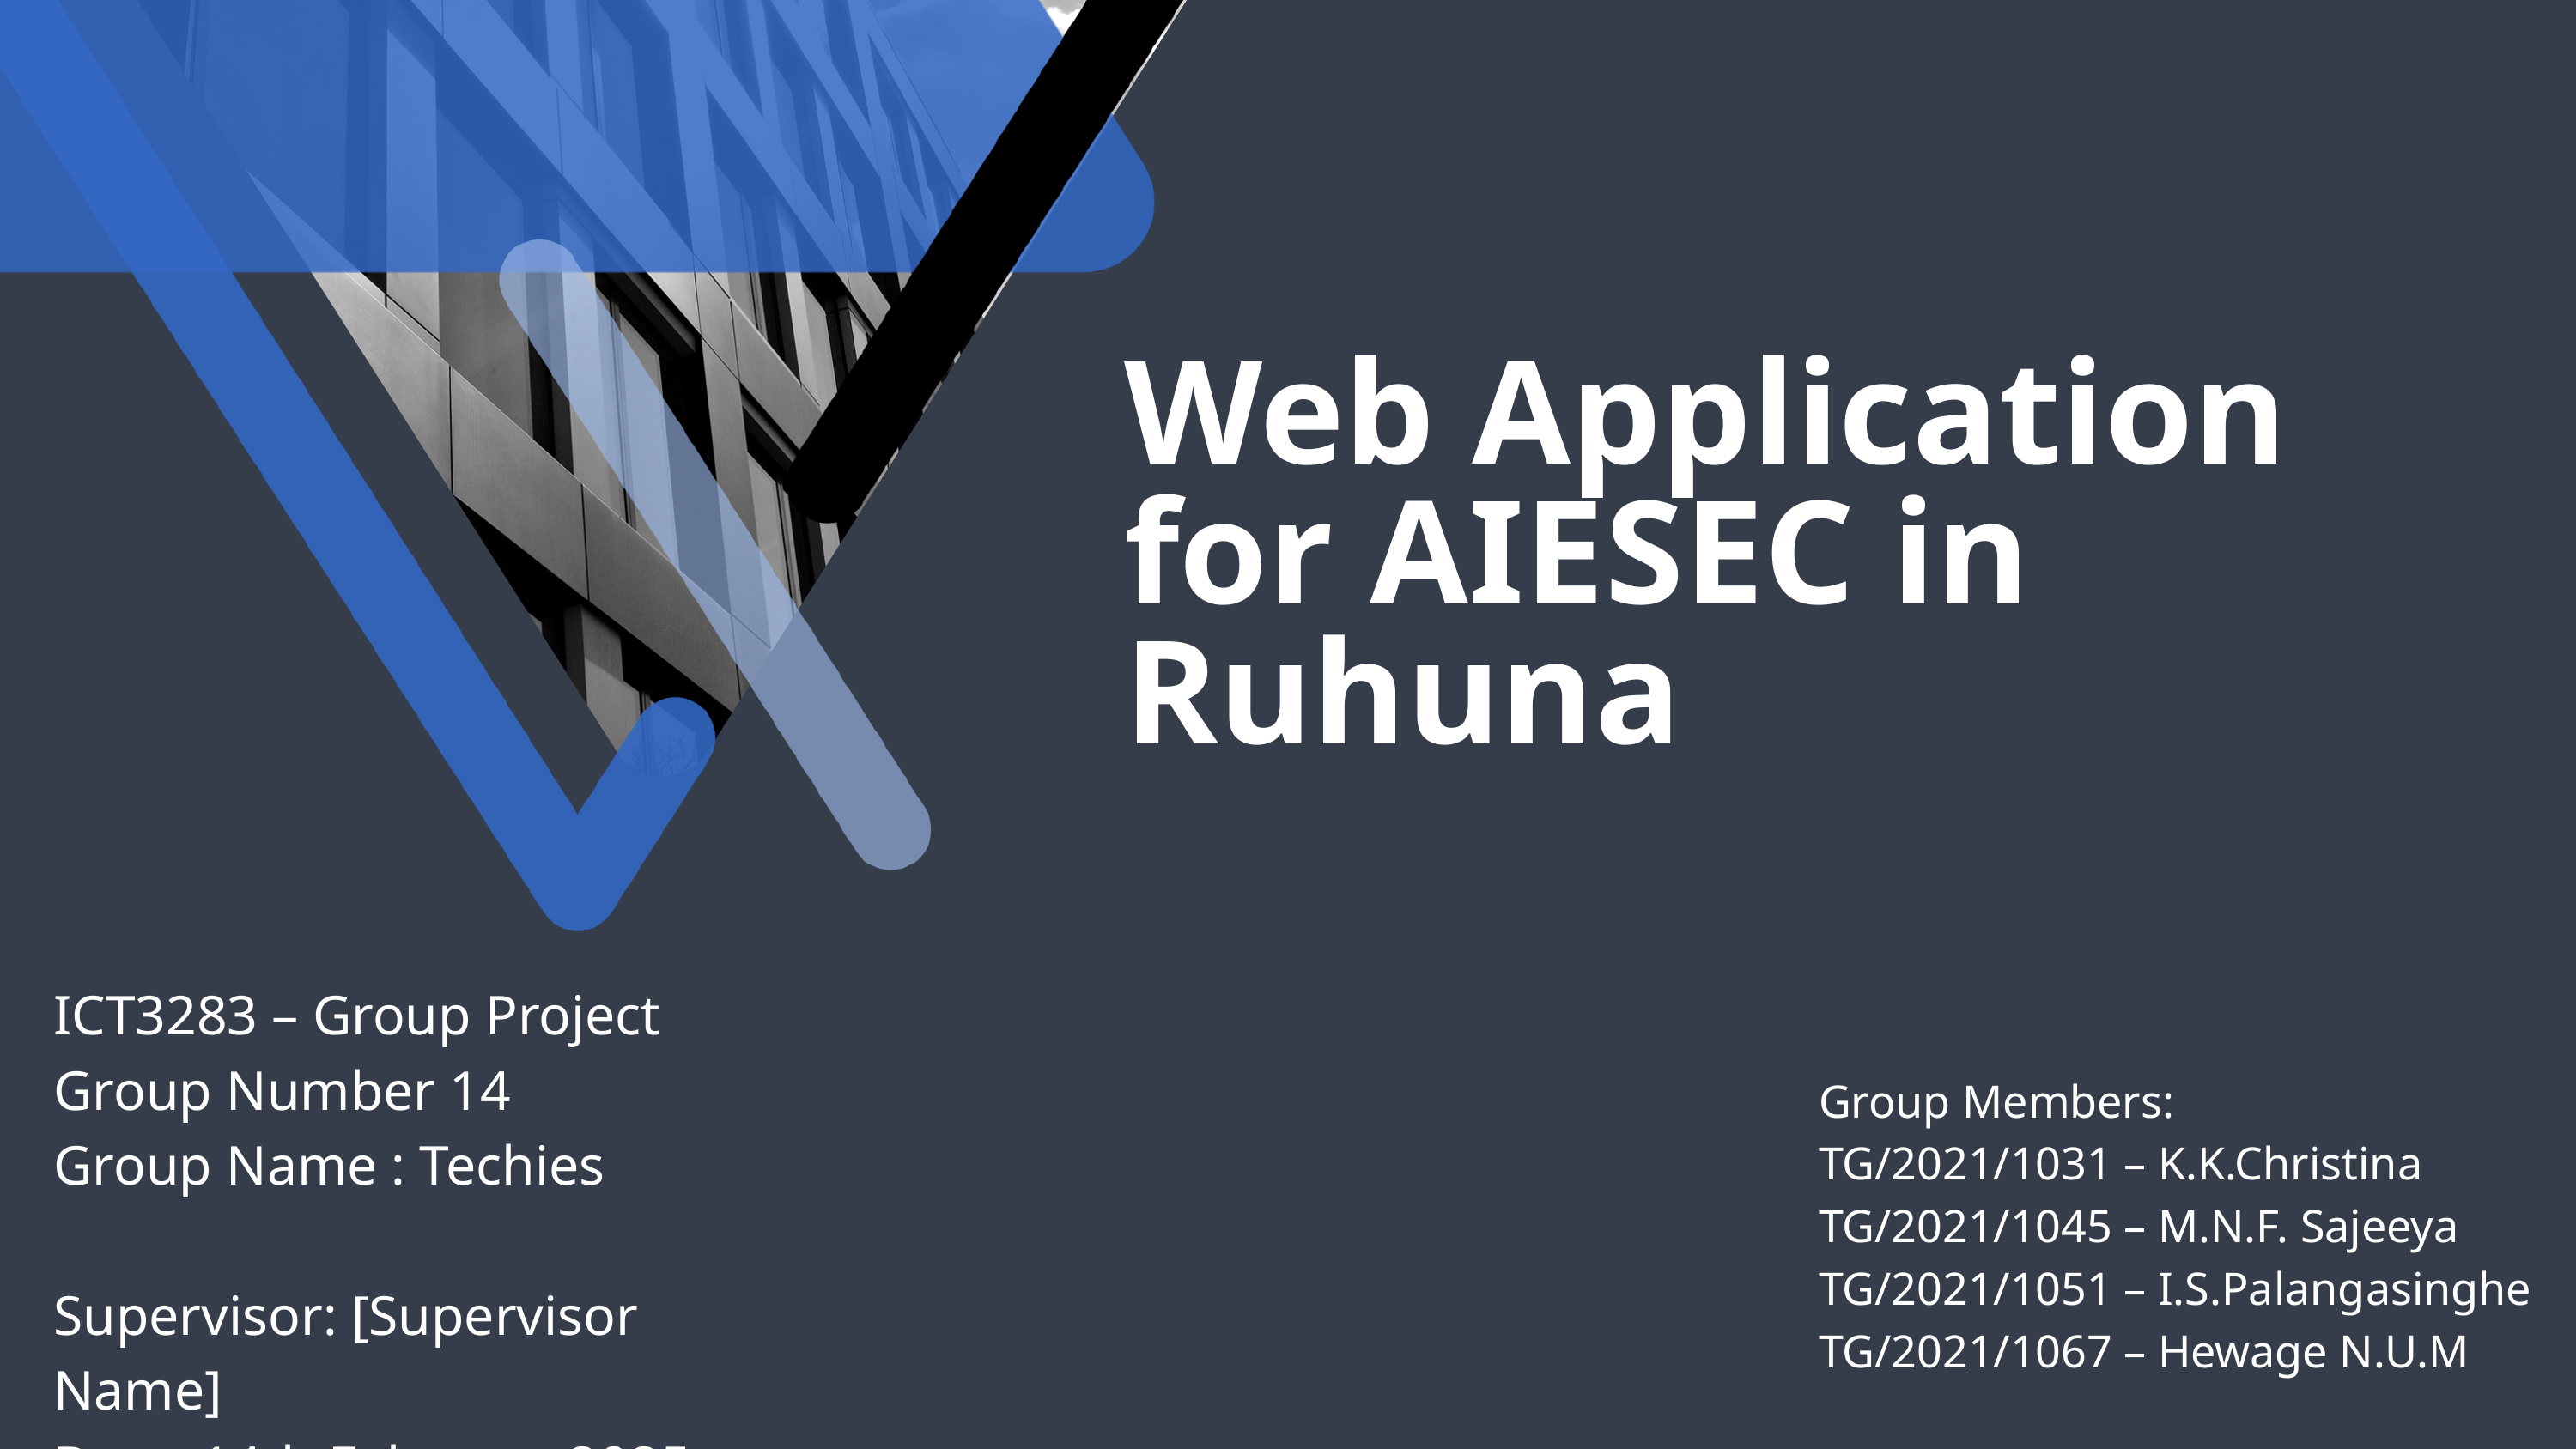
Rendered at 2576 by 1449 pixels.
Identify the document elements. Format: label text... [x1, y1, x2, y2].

text_box Web Application for AIESEC in Ruhuna [1222, 352, 2513, 773]
text_box Group Members: TG/2021/1031 – K.K.Christina TG/2021/1045 – M.N.F. Sajeeya TG/2021/1051 – I.S.Palangasinghe TG/2021/1067 – Hewage N.U.M [1819, 1064, 2576, 1440]
text_box [0, 0, 1218, 931]
text_box ICT3283 – Group Project Group Number 14 Group Name : Techies Supervisor: [Supervisor Name] Date: 14th February 2025 [53, 970, 787, 1449]
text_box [106, 0, 1218, 777]
